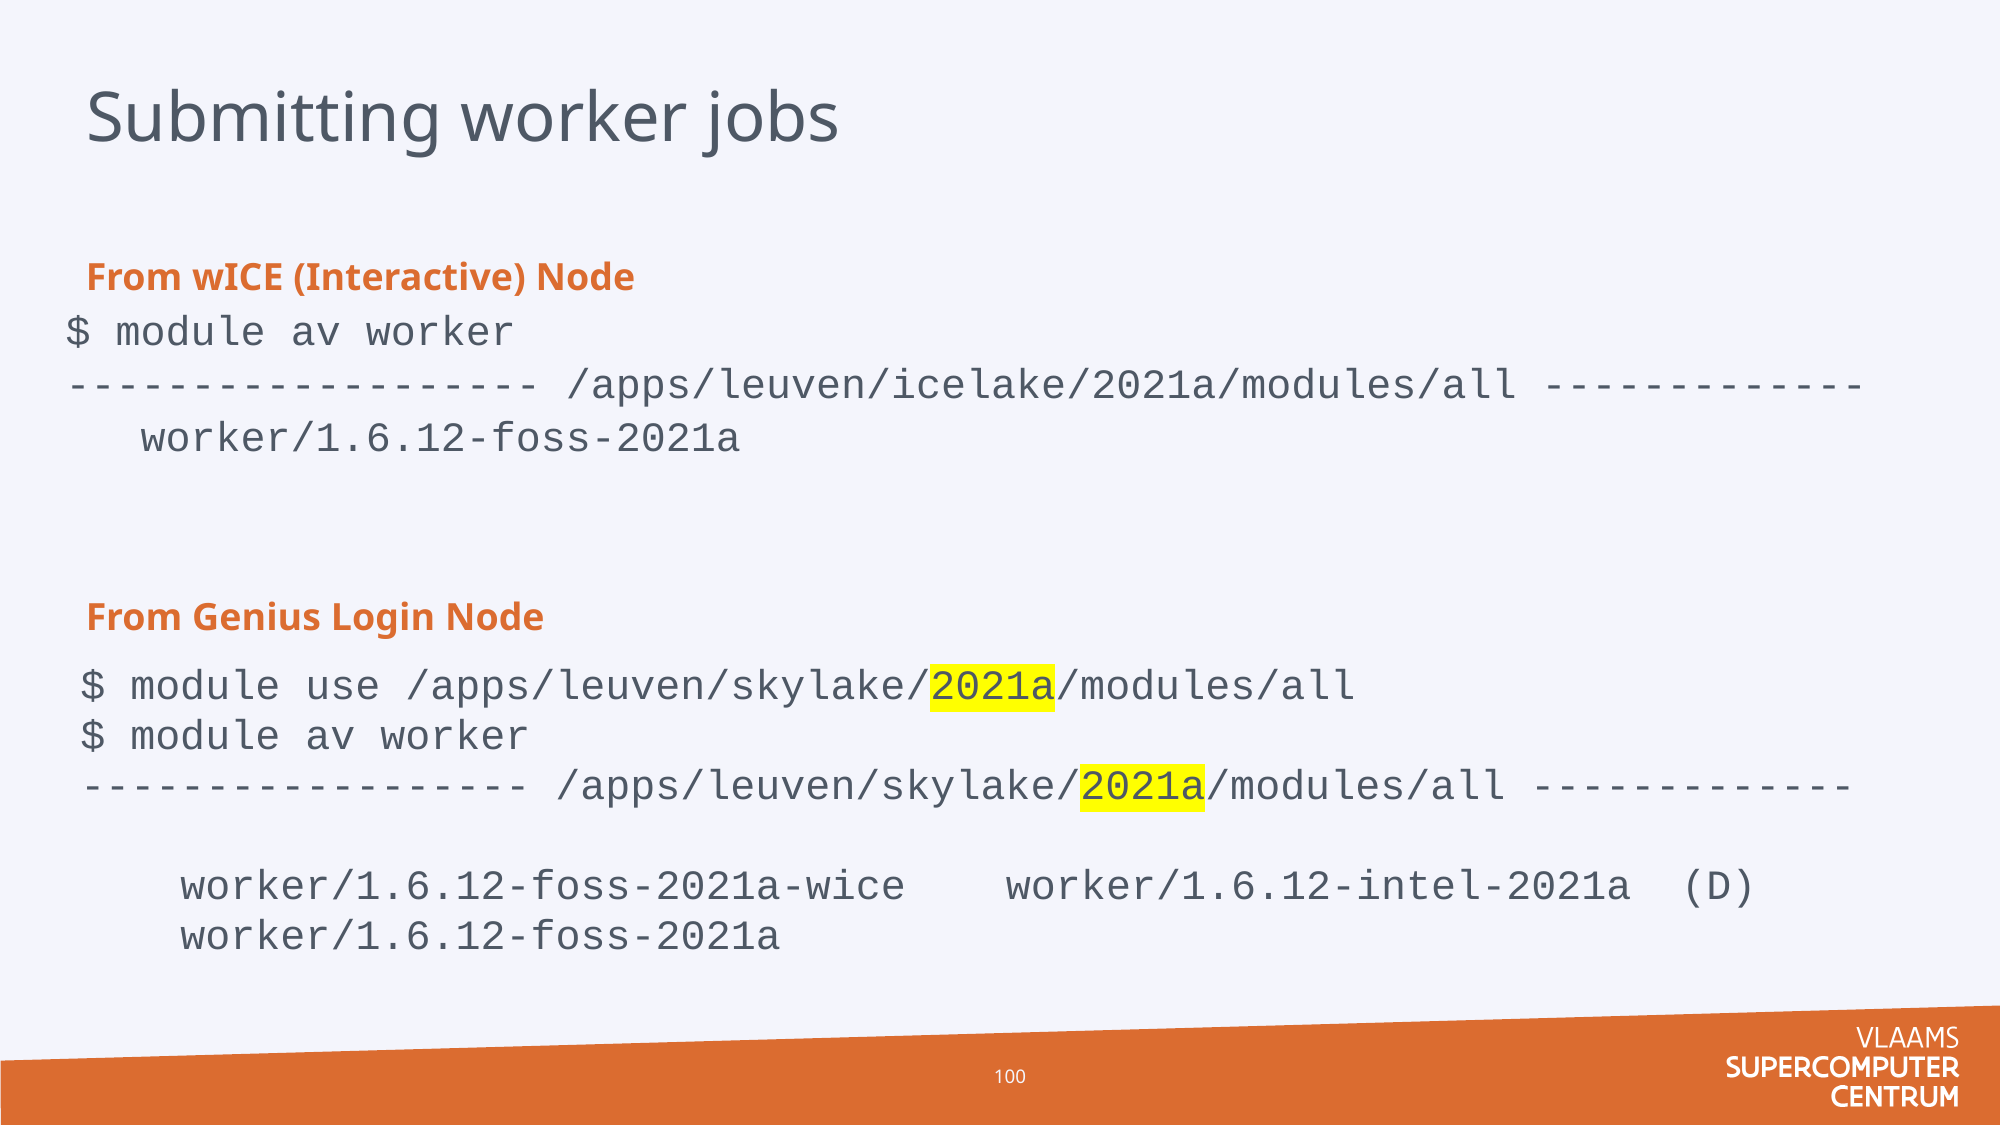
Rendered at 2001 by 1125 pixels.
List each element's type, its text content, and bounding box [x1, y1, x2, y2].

slide_number 100 [958, 1047, 1042, 1108]
picture [1725, 1021, 1960, 1117]
list $ module av worker ------------------- /apps/leuven/icelake/2021a/modules/all ------------- worker/1.6.12-foss-2021a [0, 309, 2000, 540]
text_box From wICE (Interactive) Node [71, 245, 653, 306]
title Submitting worker jobs [71, 19, 1797, 220]
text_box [0, 585, 2000, 1019]
